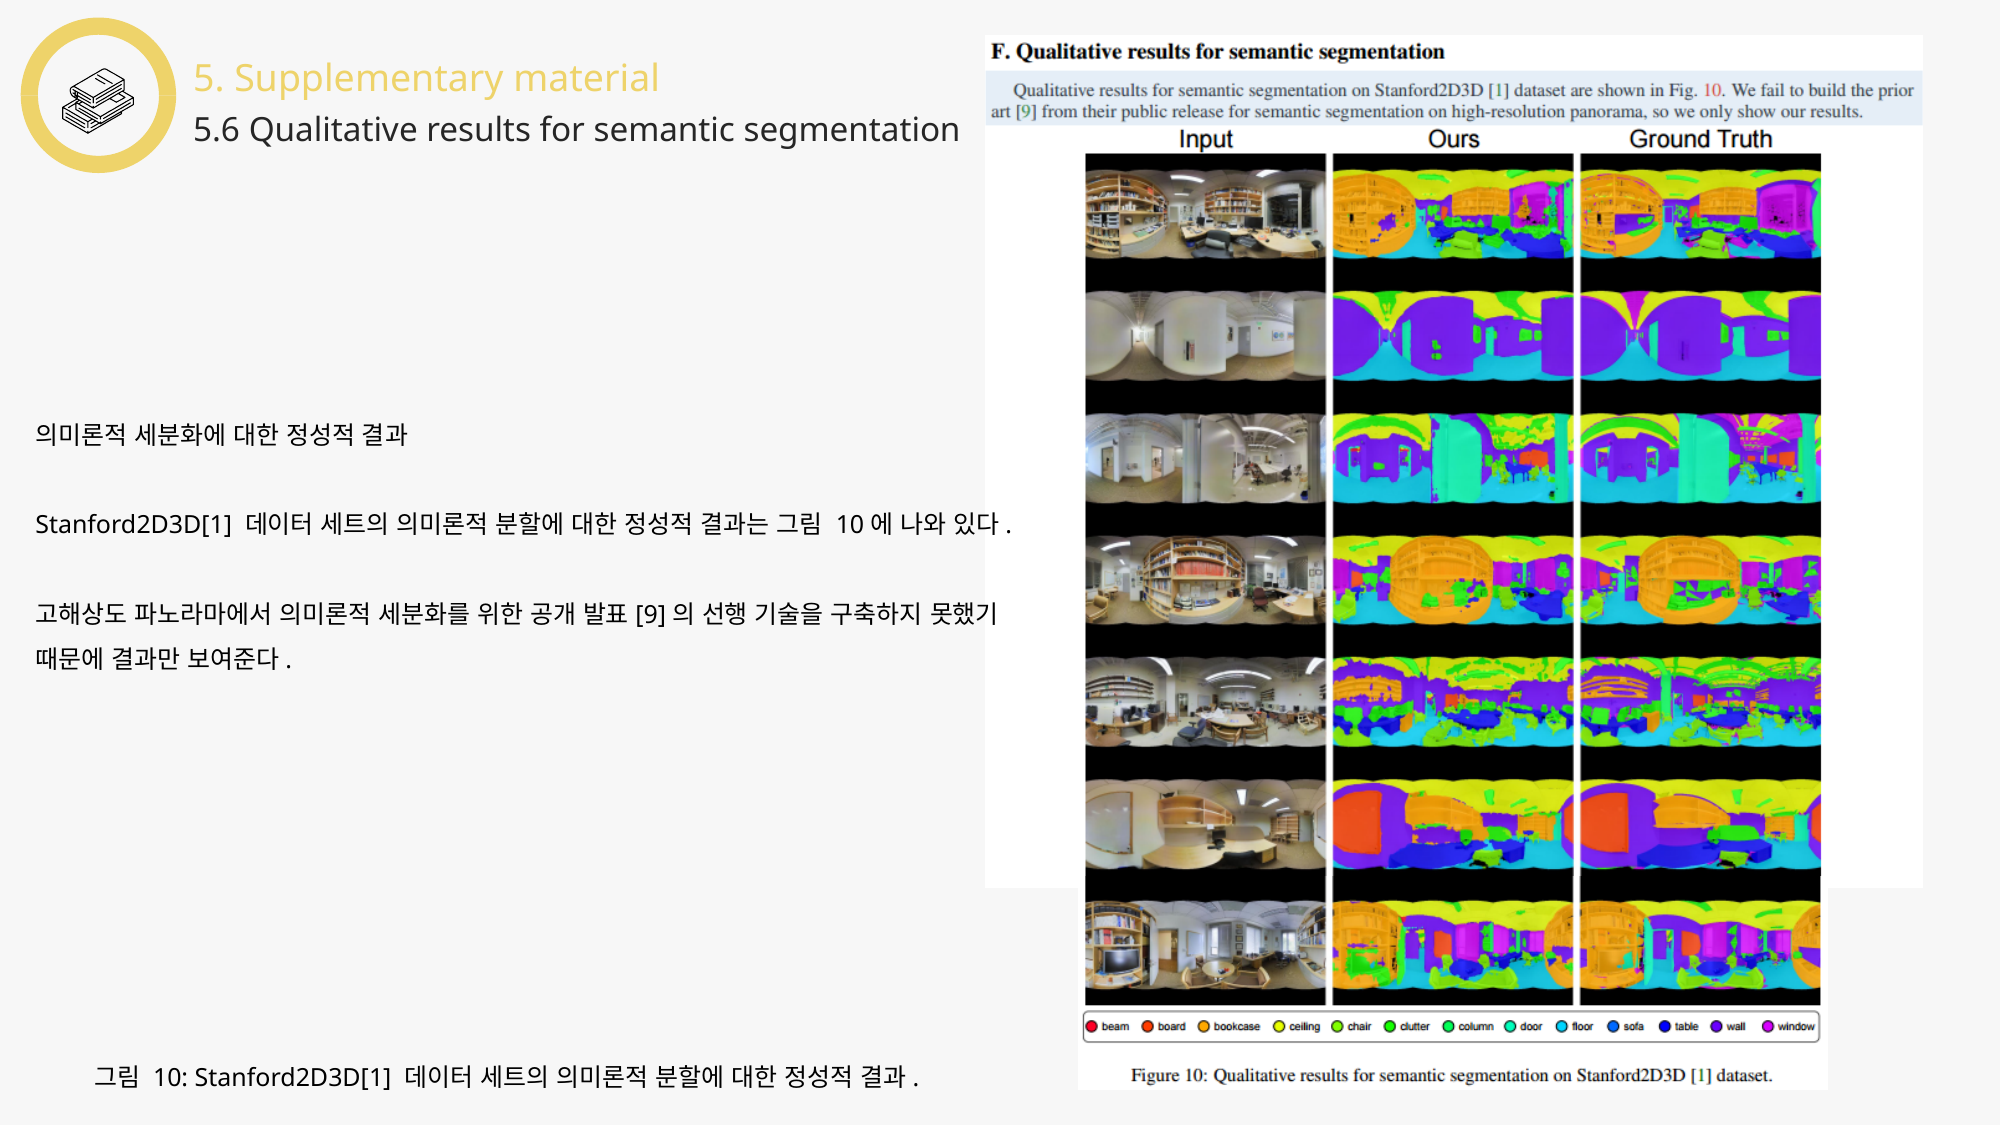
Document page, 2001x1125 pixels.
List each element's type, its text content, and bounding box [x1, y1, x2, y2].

text_box 의미론적 세분화에 대한 정성적 결과 Stanford2D3D[1] 데이터 세트의 의미론적 분할에 대한 정성적 결과는 그림 10에 나와 있다. 고해상도 파노라마에서 의미론적 세분화를 위한 공개 발표[9]의 선행 기술을 구축하지 못했기 때문에 결과만 보여준다. [20, 396, 985, 681]
text_box 그림 10: Stanford2D3D[1] 데이터 세트의 의미론적 분할에 대한 정성적 결과. [6, 1054, 1007, 1100]
text_box [19, 96, 178, 175]
text_box 5. Supplementary material [178, 46, 746, 100]
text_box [985, 35, 1923, 1090]
text_box 5.6 Qualitative results for semantic segmentation [178, 100, 985, 156]
text_box [19, 16, 178, 97]
picture [62, 65, 134, 137]
